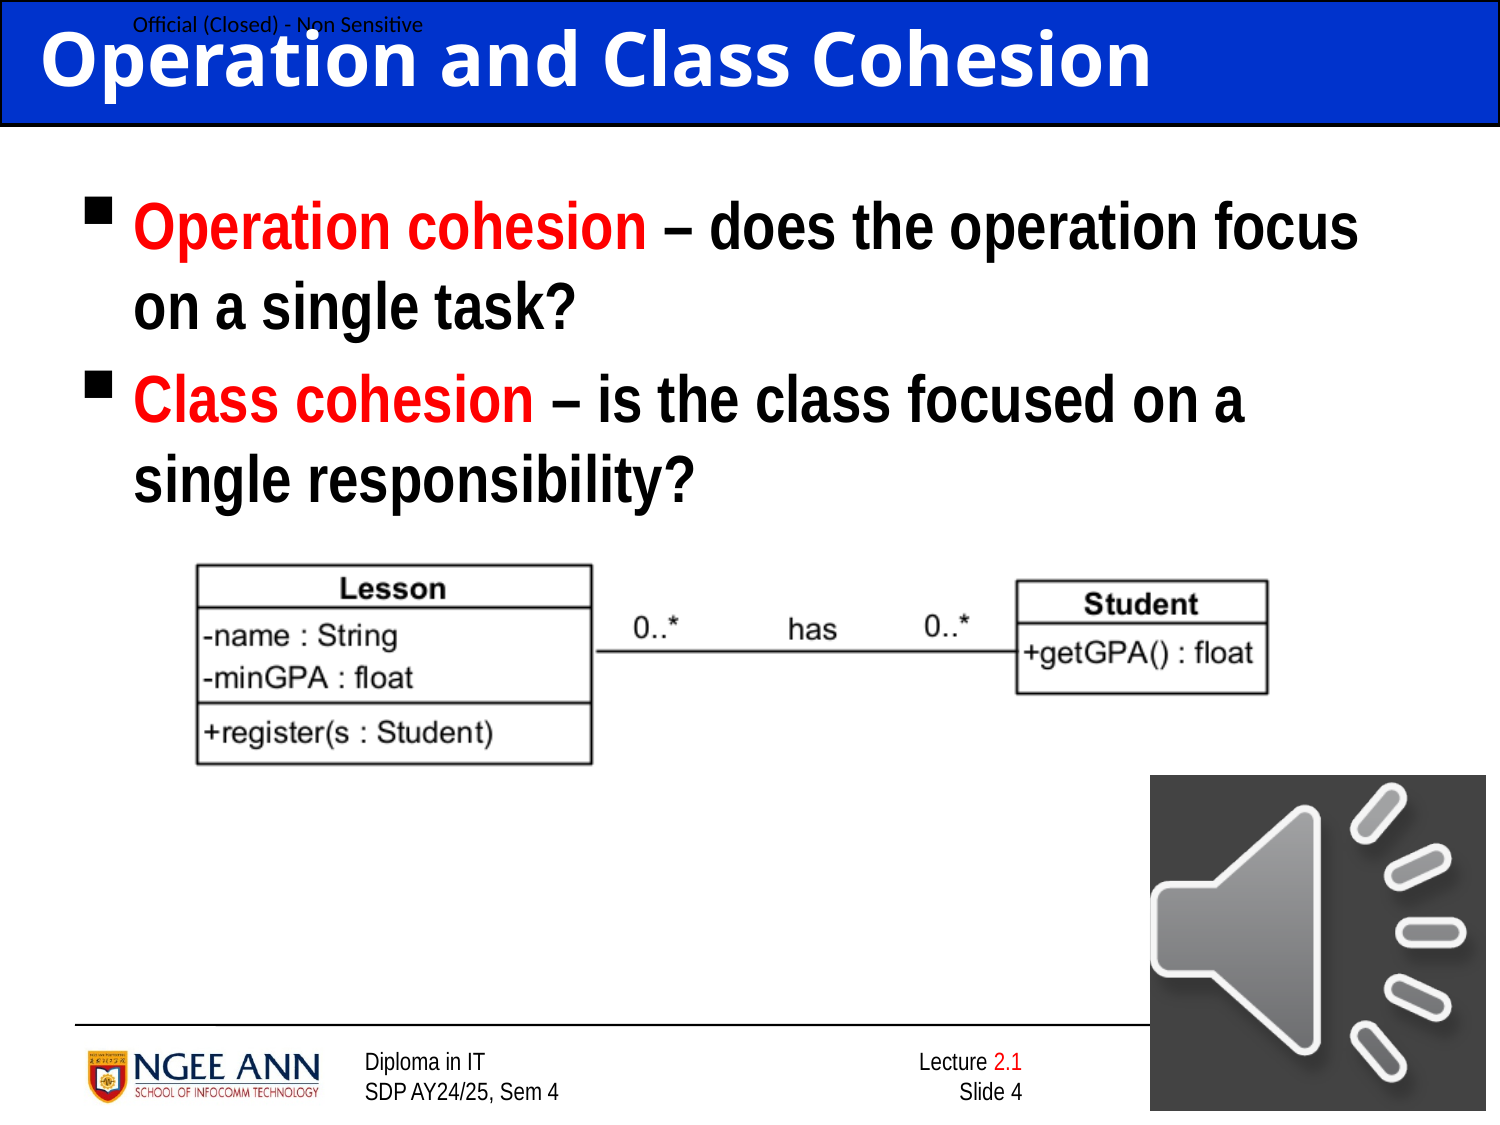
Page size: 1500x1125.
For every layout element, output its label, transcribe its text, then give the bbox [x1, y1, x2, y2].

slide_number Lecture 2.1 Slide 4 [724, 1049, 1038, 1113]
list Operation cohesion – does the operation focus on a single task? Class cohesion – is the class focused on a single responsibility? [62, 174, 1401, 1026]
picture [189, 556, 1487, 1112]
picture [62, 1028, 344, 1125]
title Operation and Class Cohesion [23, 0, 1500, 115]
